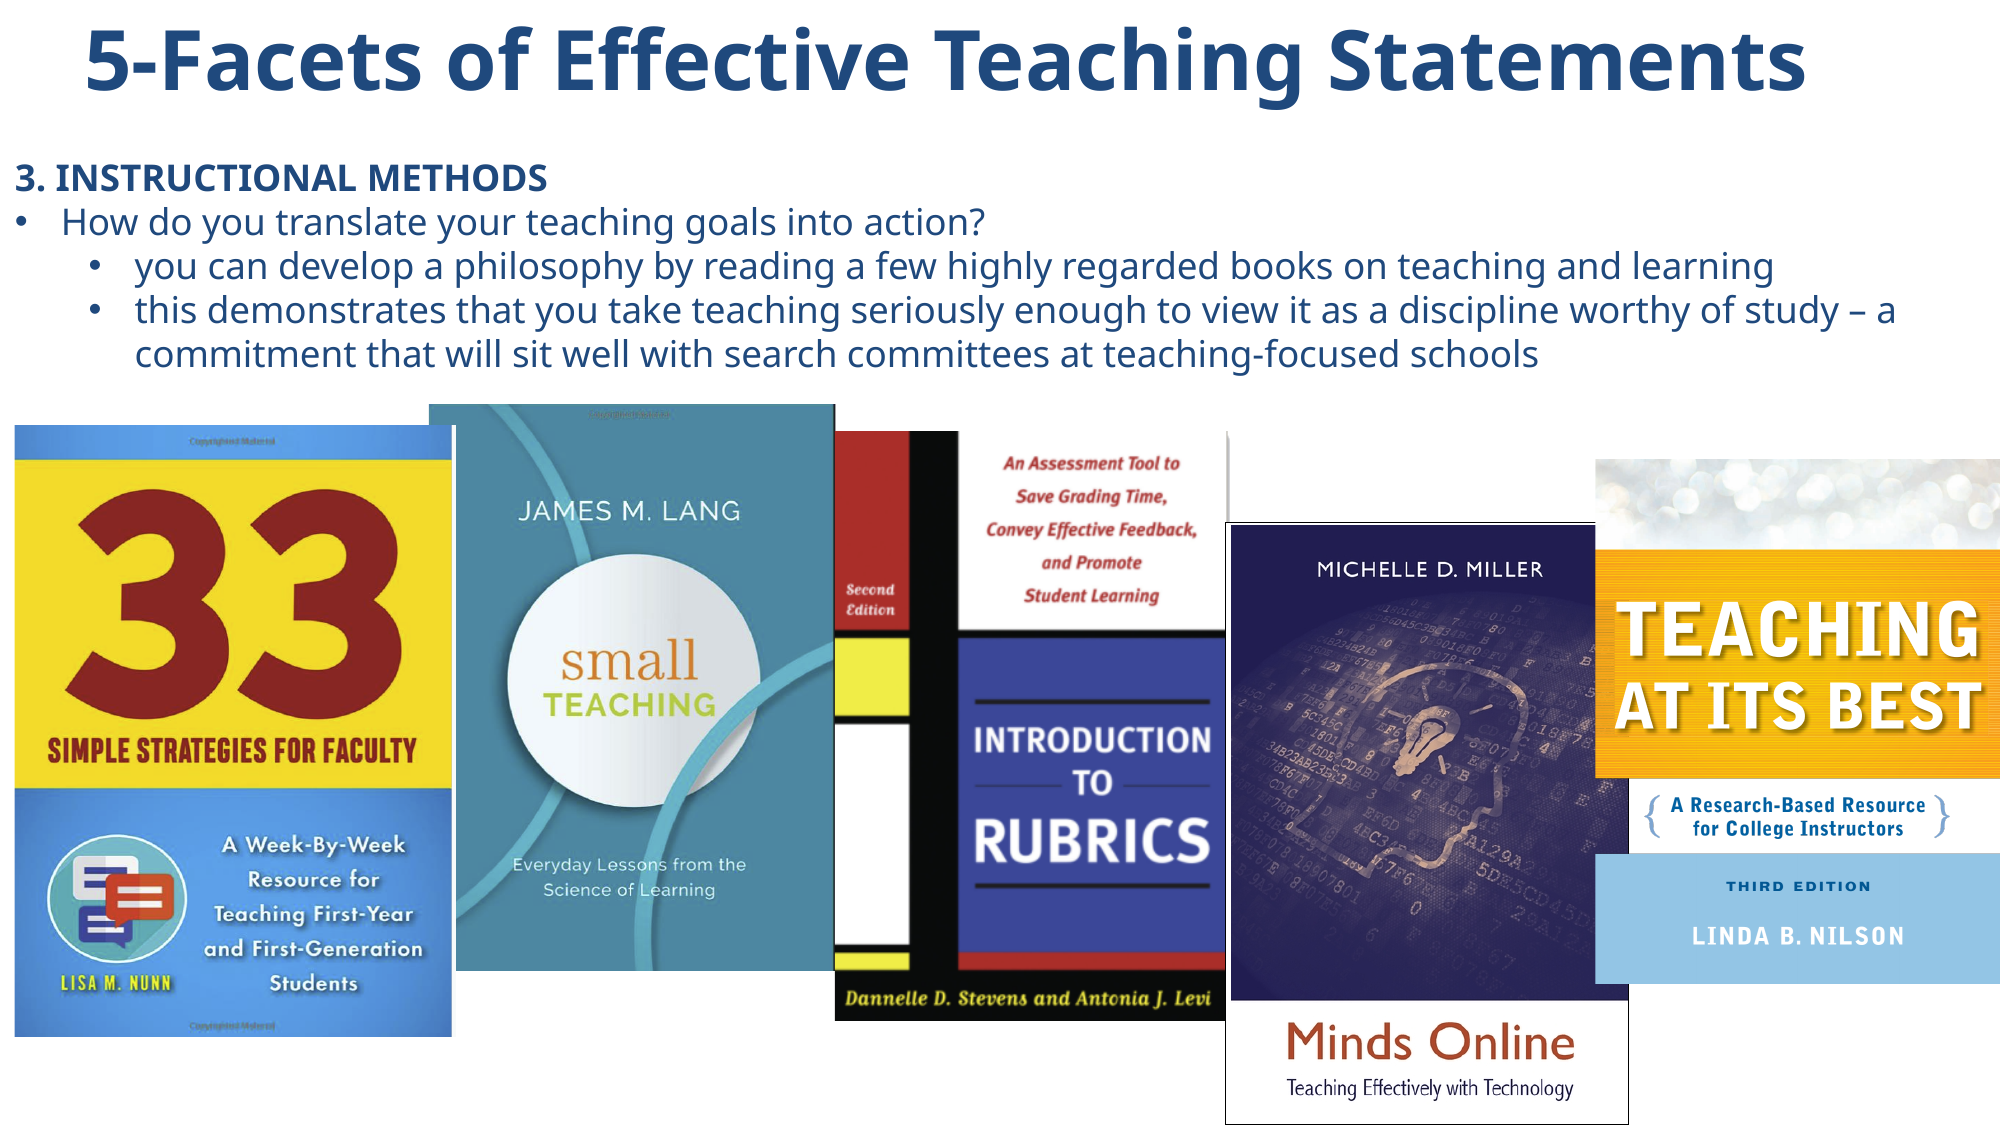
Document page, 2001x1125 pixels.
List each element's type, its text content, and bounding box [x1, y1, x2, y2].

text_box 3. INSTRUCTIONAL METHODS How do you translate your teaching goals into action? you can develop a philosophy by reading a few highly regarded books on teaching and learning this demonstrates that you take teaching seriously enough to view it as a discipline worthy of study – a commitment that will sit well with search committees at teaching-focused schools [0, 146, 2000, 427]
text_box 5-Facets of Effective Teaching Statements [69, 0, 1825, 115]
picture [14, 404, 2000, 1125]
